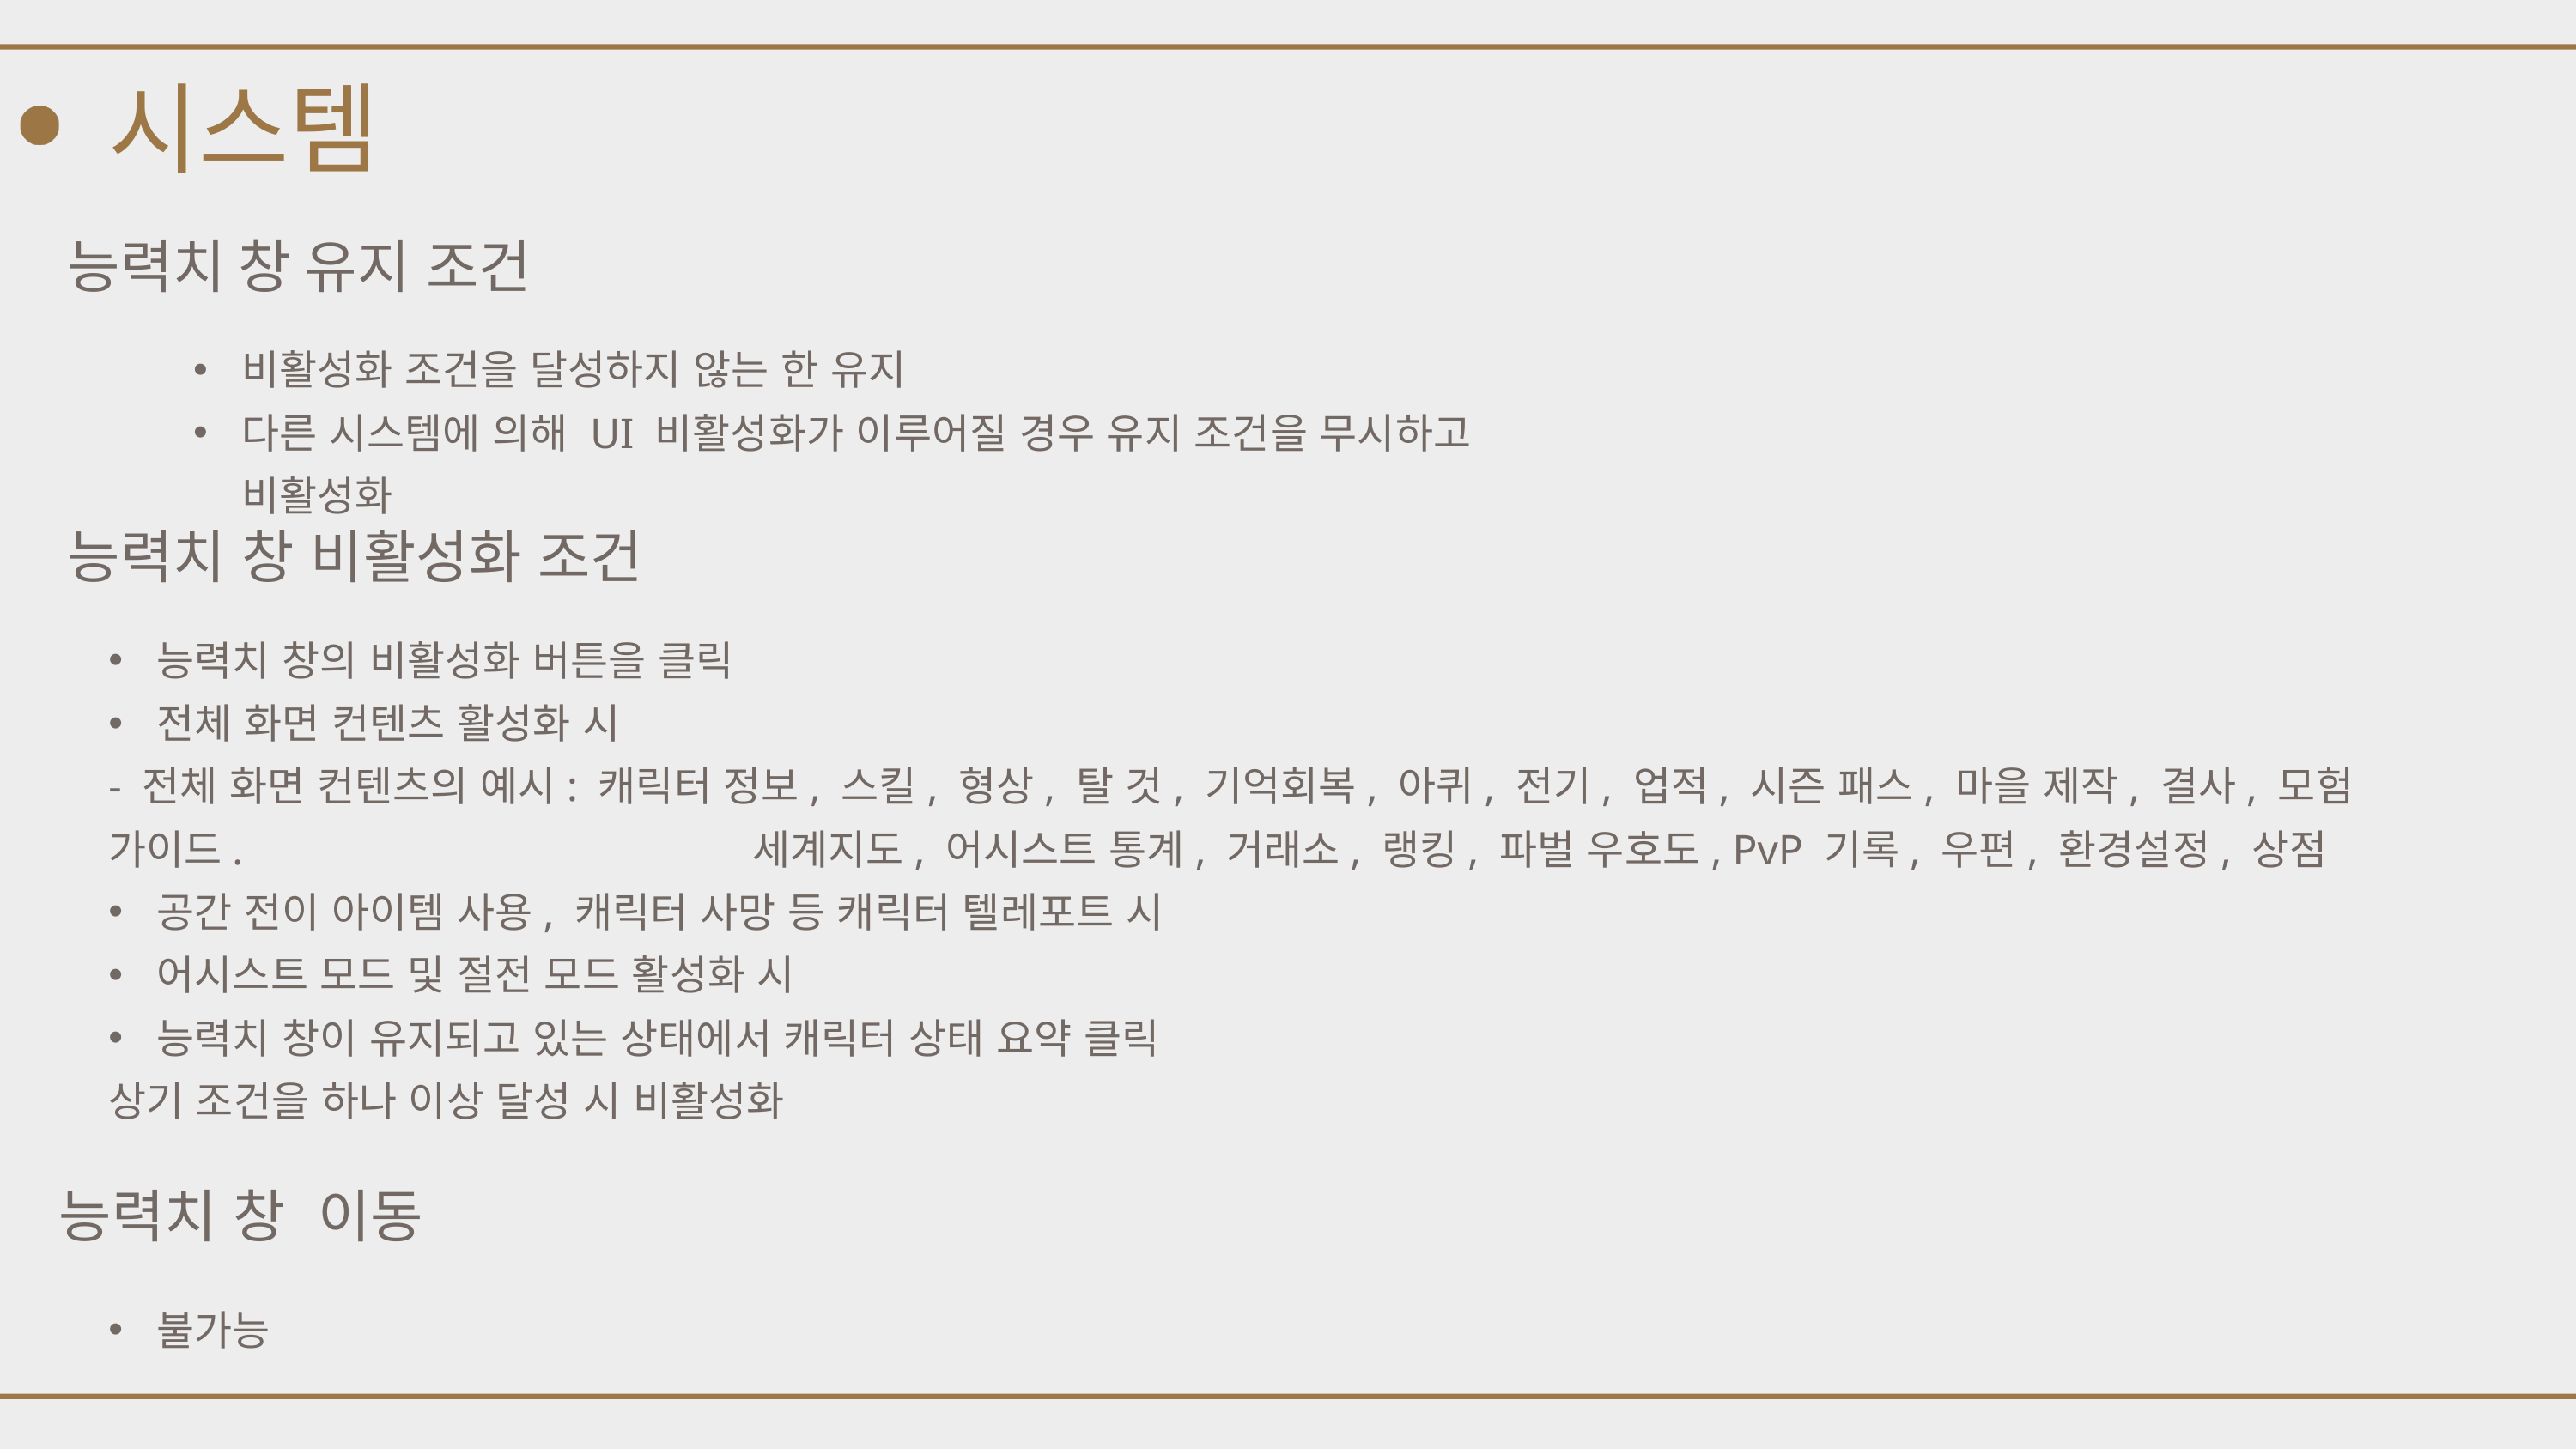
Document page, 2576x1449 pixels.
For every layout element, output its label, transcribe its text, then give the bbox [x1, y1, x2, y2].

text_box 비활성화 조건을 달성하지 않는 한 유지 다른 시스템에 의해 UI 비활성화가 이루어질 경우 유지 조건을 무시하고 비활성화 [193, 404, 1631, 519]
text_box 시스템 [108, 66, 1254, 185]
text_box 능력치 창 비활성화 조건 [67, 526, 1080, 590]
text_box 능력치 창의 비활성화 버튼을 클릭 전체 화면 컨텐츠 활성화 시 - 전체 화면 컨텐츠의 예시: 캐릭터 정보, 스킬, 형상, 탈 것, 기억회복, 아퀴, 전기, 업적, 시즌 패스, 마을 제작, 결사, 모험 가이드. 세계지도, 어시스트 통계, 거래소, 랭킹, 파벌 우호도, PvP 기록, 우편, 환경설정, 상점 공간 전이 아이템 사용, 캐릭터 사망 등 캐릭터 텔레포트 시 어시스트 모드 및 절전 모드 활성화 시 능력치 창이 유지되고 있는 상태에서 캐릭터 상태 요약 클릭 상기 조건을 하나 이상 달성 시 비활성화 [108, 621, 2413, 1125]
text_box 불가능 [108, 1290, 1547, 1354]
text_box [20, 106, 59, 145]
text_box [67, 235, 2440, 395]
text_box 능력치 창 이동 [58, 1185, 1072, 1249]
